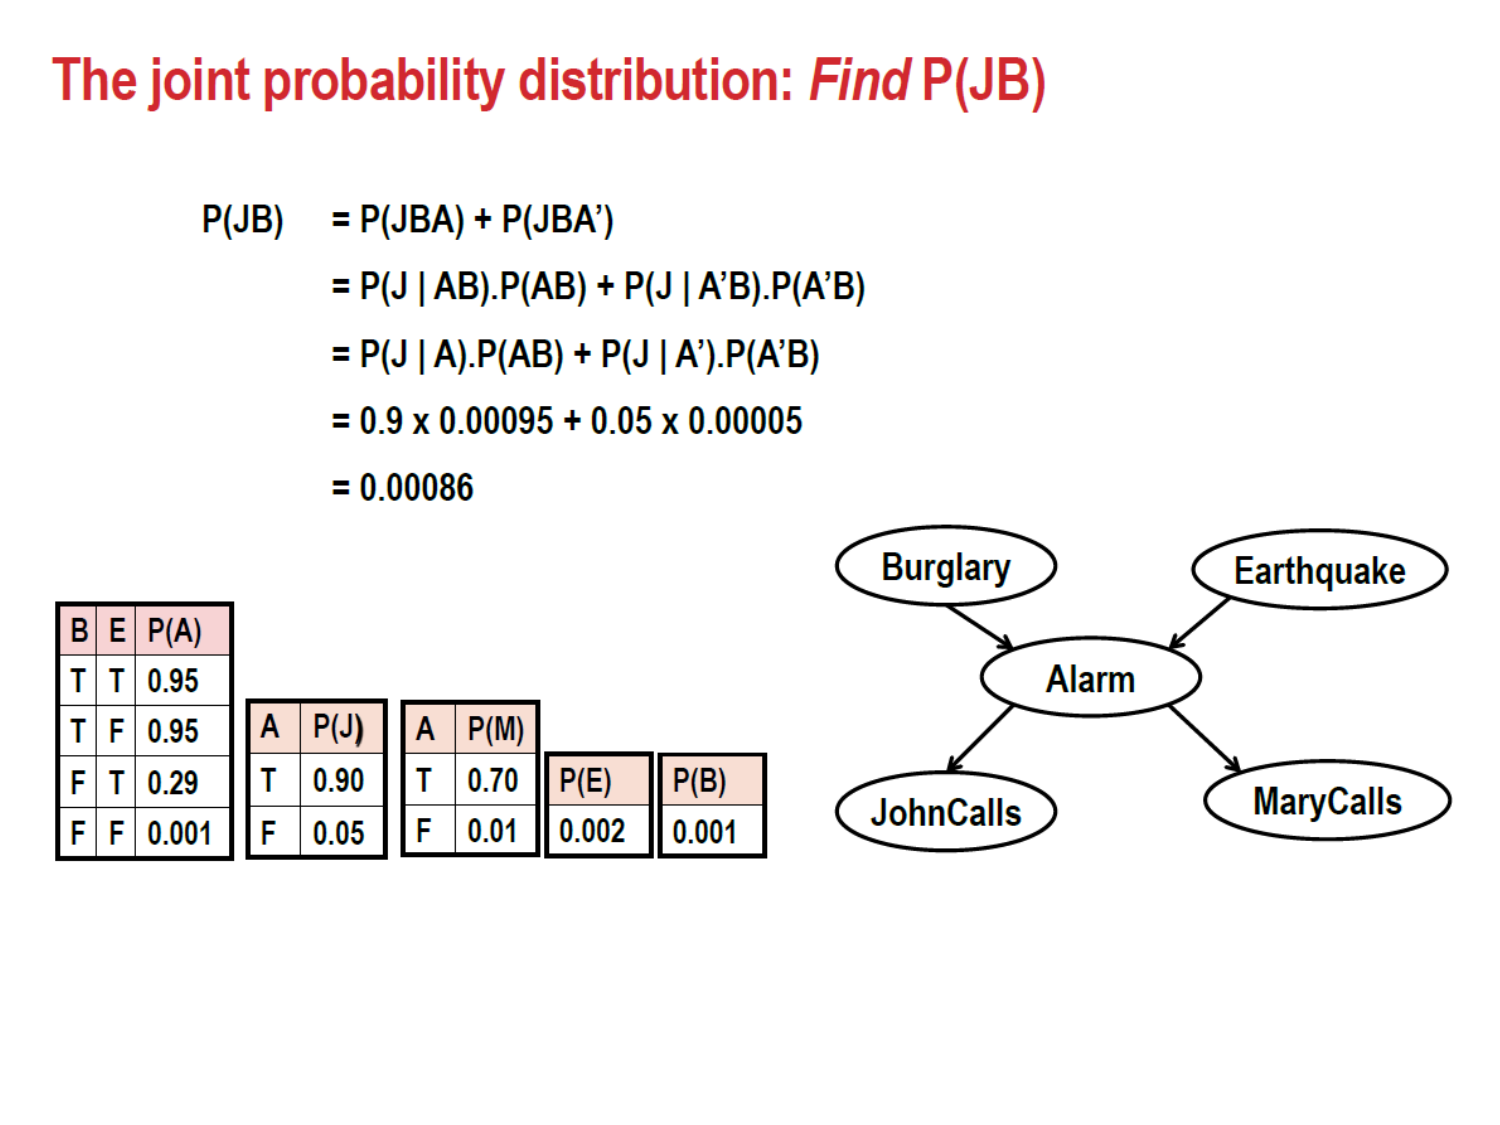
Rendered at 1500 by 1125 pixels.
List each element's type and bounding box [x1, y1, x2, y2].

picture [44, 51, 1463, 876]
